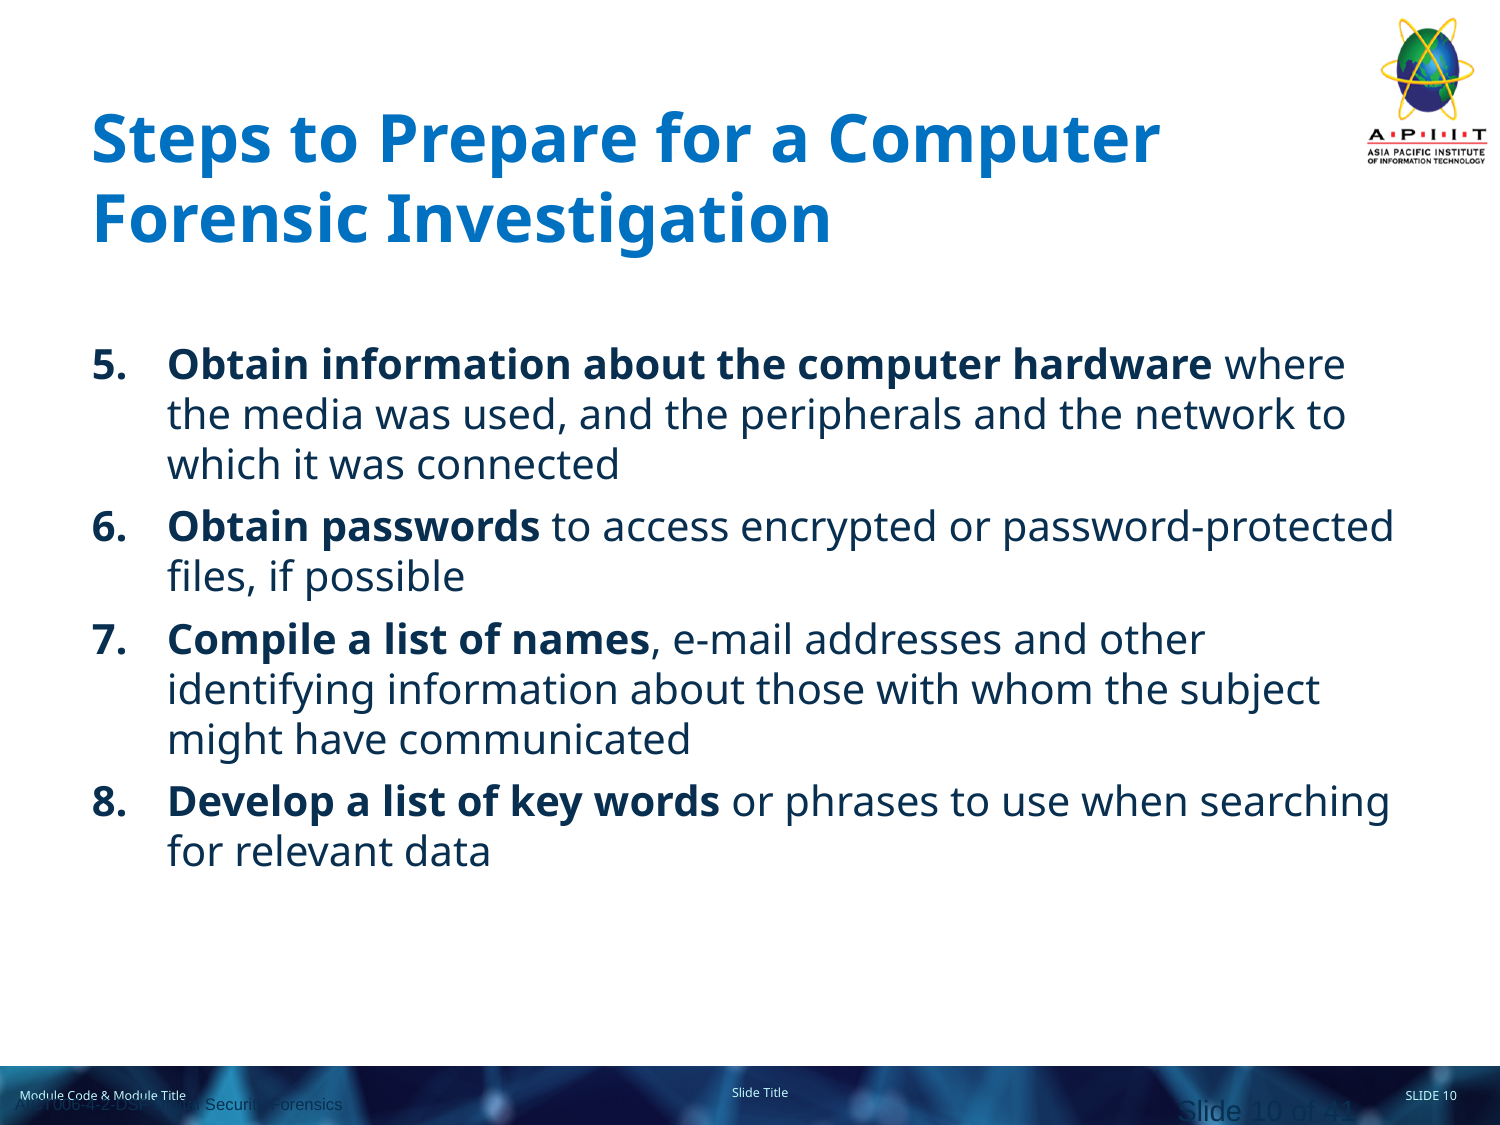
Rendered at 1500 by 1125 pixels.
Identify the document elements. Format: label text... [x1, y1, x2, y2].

slide_number Slide 10 of 41 [1162, 1085, 1500, 1122]
list Obtain information about the computer hardware where the media was used, and the peripherals and the network to which it was connected Obtain passwords to access encrypted or password-protected files, if possible Compile a list of names, e-mail addresses and other identifying information about those with whom the subject might have communicated Develop a list of key words or phrases to use when searching for relevant data [76, 329, 1422, 1053]
picture [0, 1066, 1500, 1125]
picture [1353, 0, 1500, 182]
title Steps to Prepare for a Computer Forensic Investigation [76, 72, 1207, 278]
